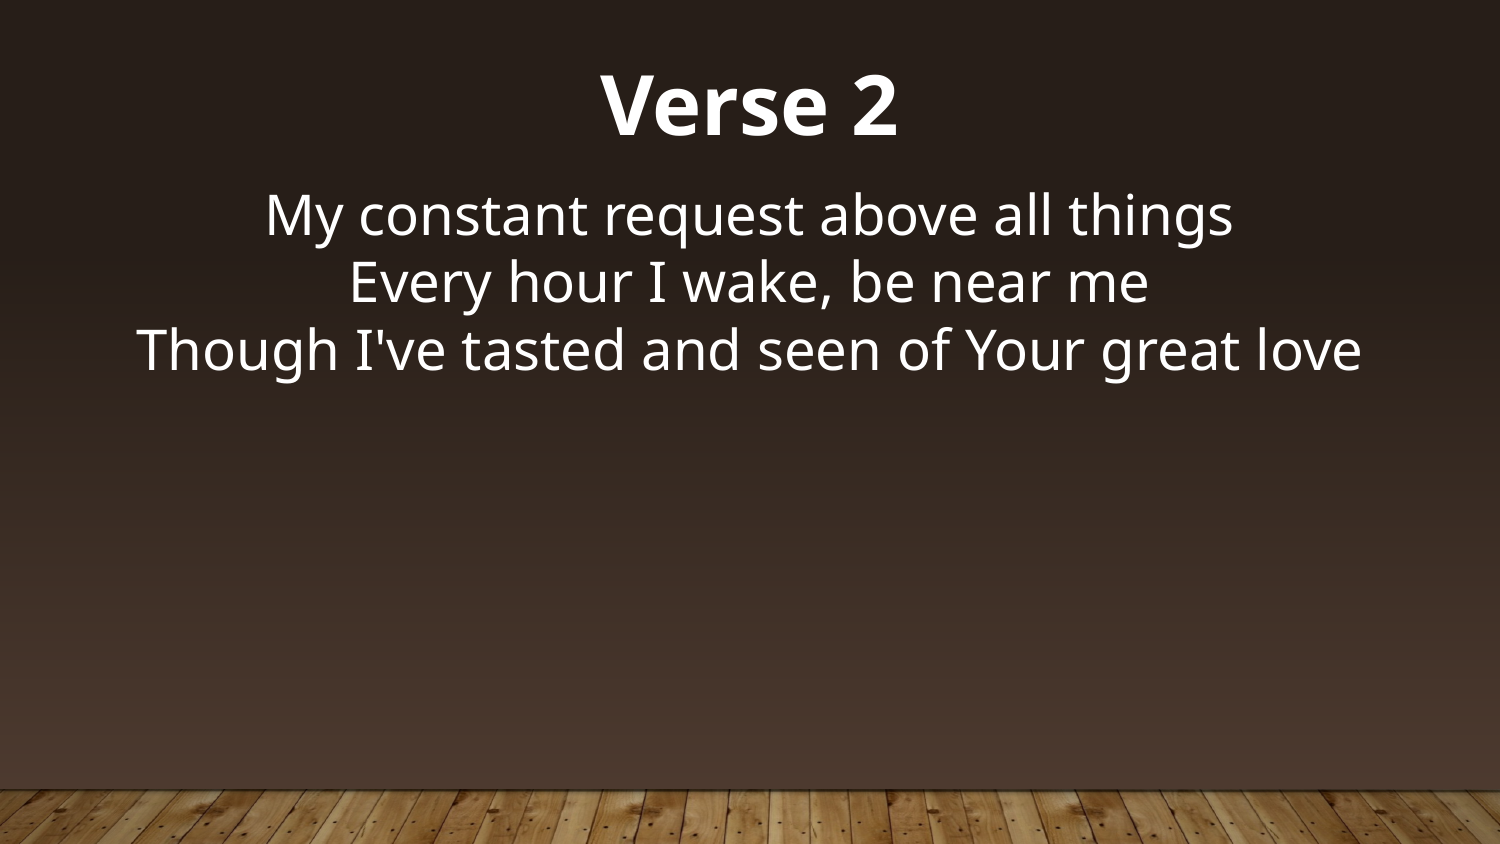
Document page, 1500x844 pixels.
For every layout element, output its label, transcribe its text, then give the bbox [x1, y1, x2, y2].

text_box Verse 2 [74, 45, 1425, 160]
picture [0, 789, 1500, 844]
text_box My constant request above all things Every hour I wake, be near me Though I've tasted and seen of Your great love [74, 171, 1425, 524]
